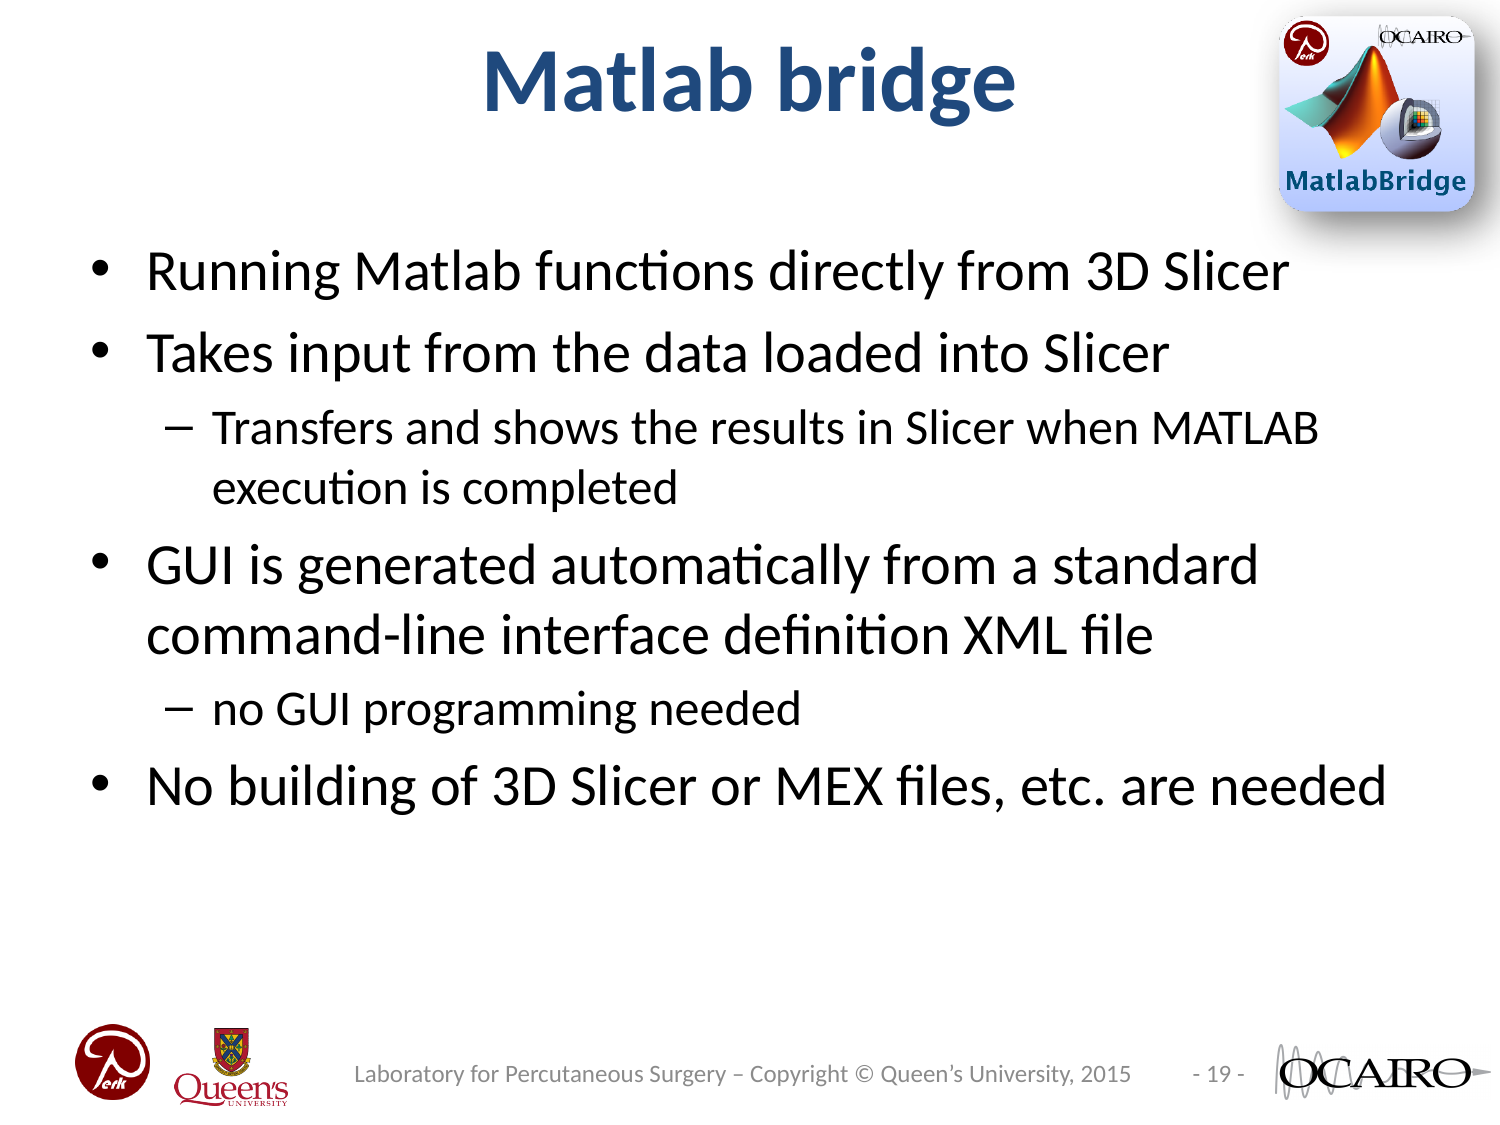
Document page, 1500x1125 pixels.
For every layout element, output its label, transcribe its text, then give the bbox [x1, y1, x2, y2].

text_box Matlab bridge [0, 12, 1268, 163]
text_box Running Matlab functions directly from 3D Slicer Takes input from the data loaded into Slicer Transfers and shows the results in Slicer when MATLAB execution is completed GUI is generated automatically from a standard command-line interface definition XML file no GUI programming needed No building of 3D Slicer or MEX files, etc. are needed [74, 224, 1425, 975]
footer Laboratory for Percutaneous Surgery – Copyright © Queen’s University, 2015 [312, 1042, 1175, 1103]
picture [75, 1024, 150, 1100]
picture [1275, 1044, 1491, 1100]
picture [174, 1028, 288, 1106]
slide_number - 19 - [1175, 1042, 1263, 1103]
picture [1274, 12, 1478, 216]
